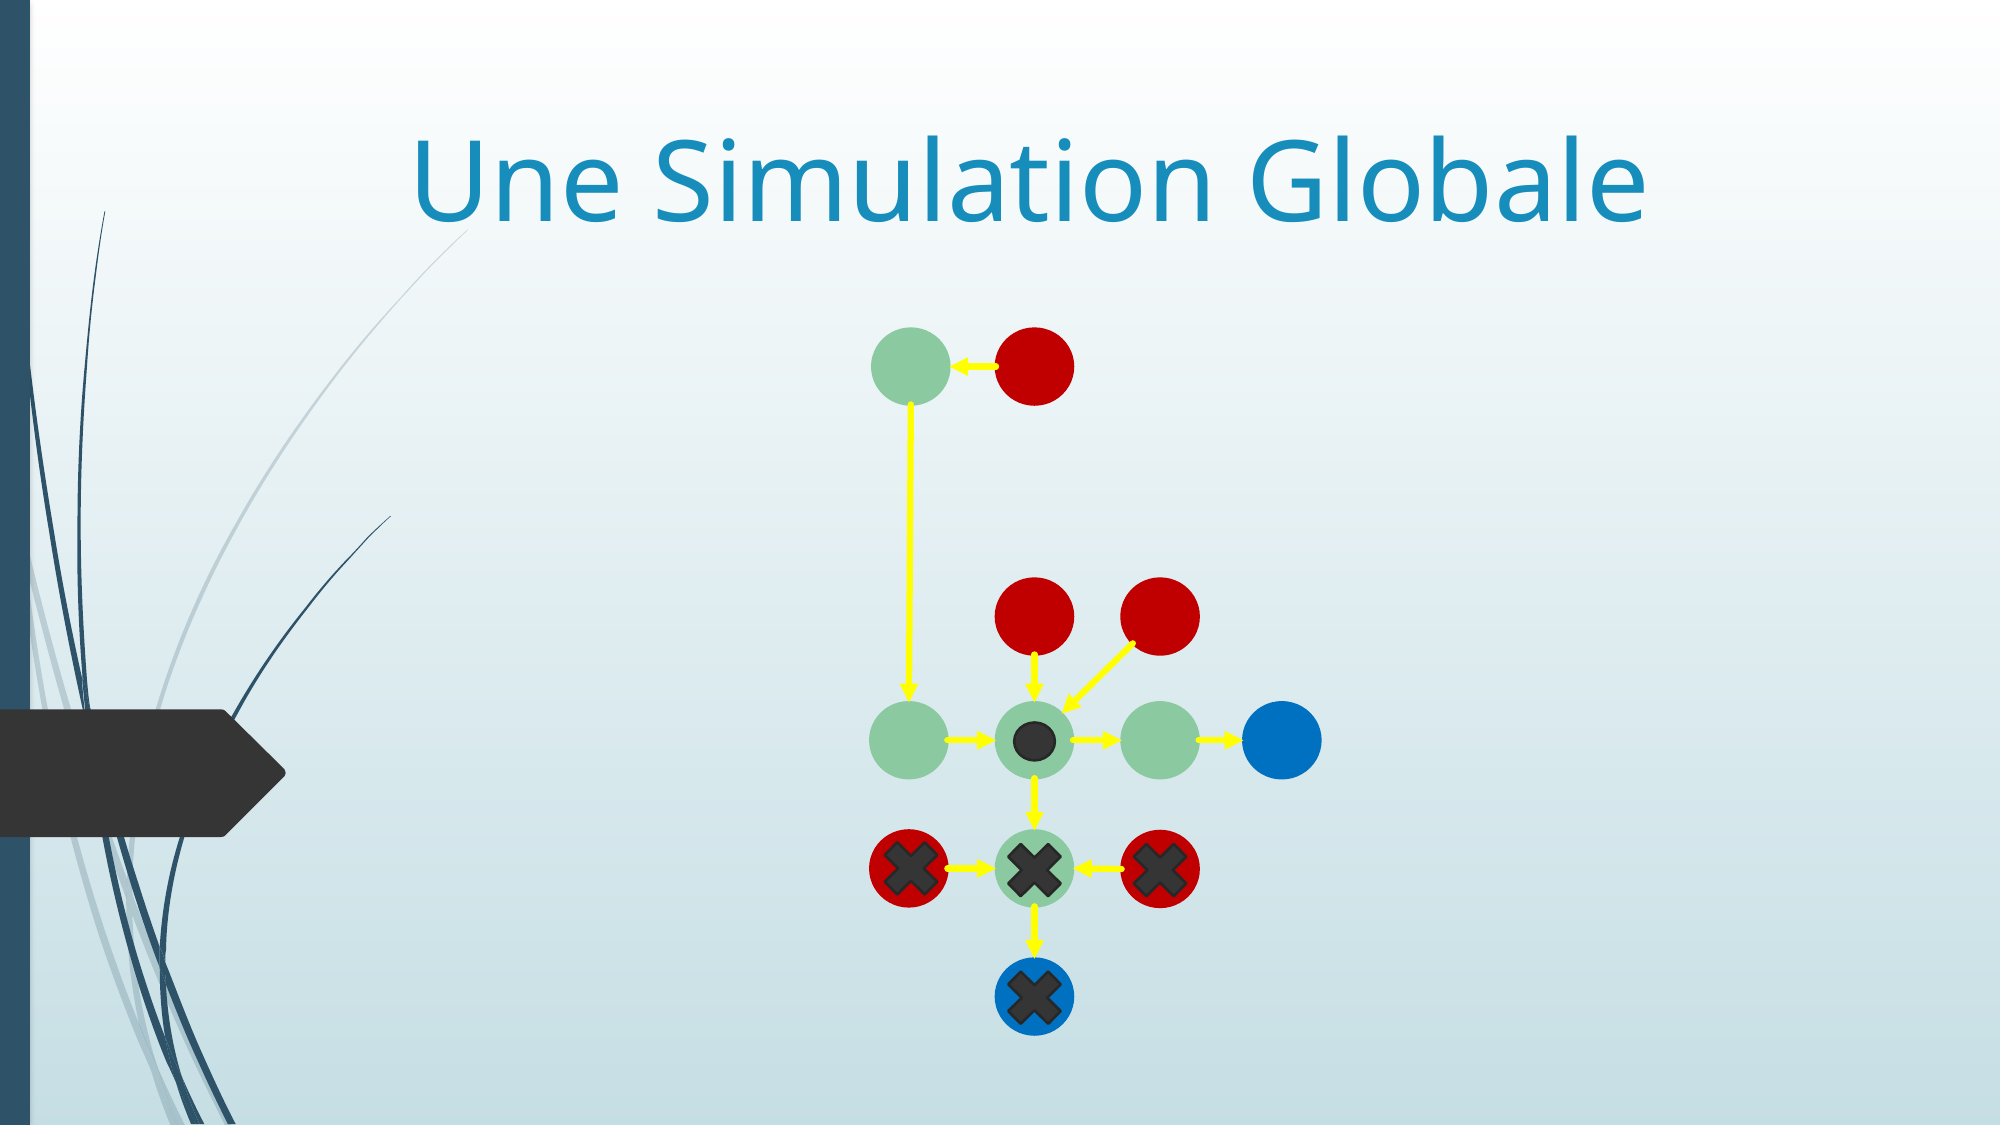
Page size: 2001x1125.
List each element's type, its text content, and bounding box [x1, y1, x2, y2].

text_box [387, 43, 1888, 435]
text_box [870, 328, 1321, 1035]
text_box Une Simulation Globale [393, 41, 1856, 252]
